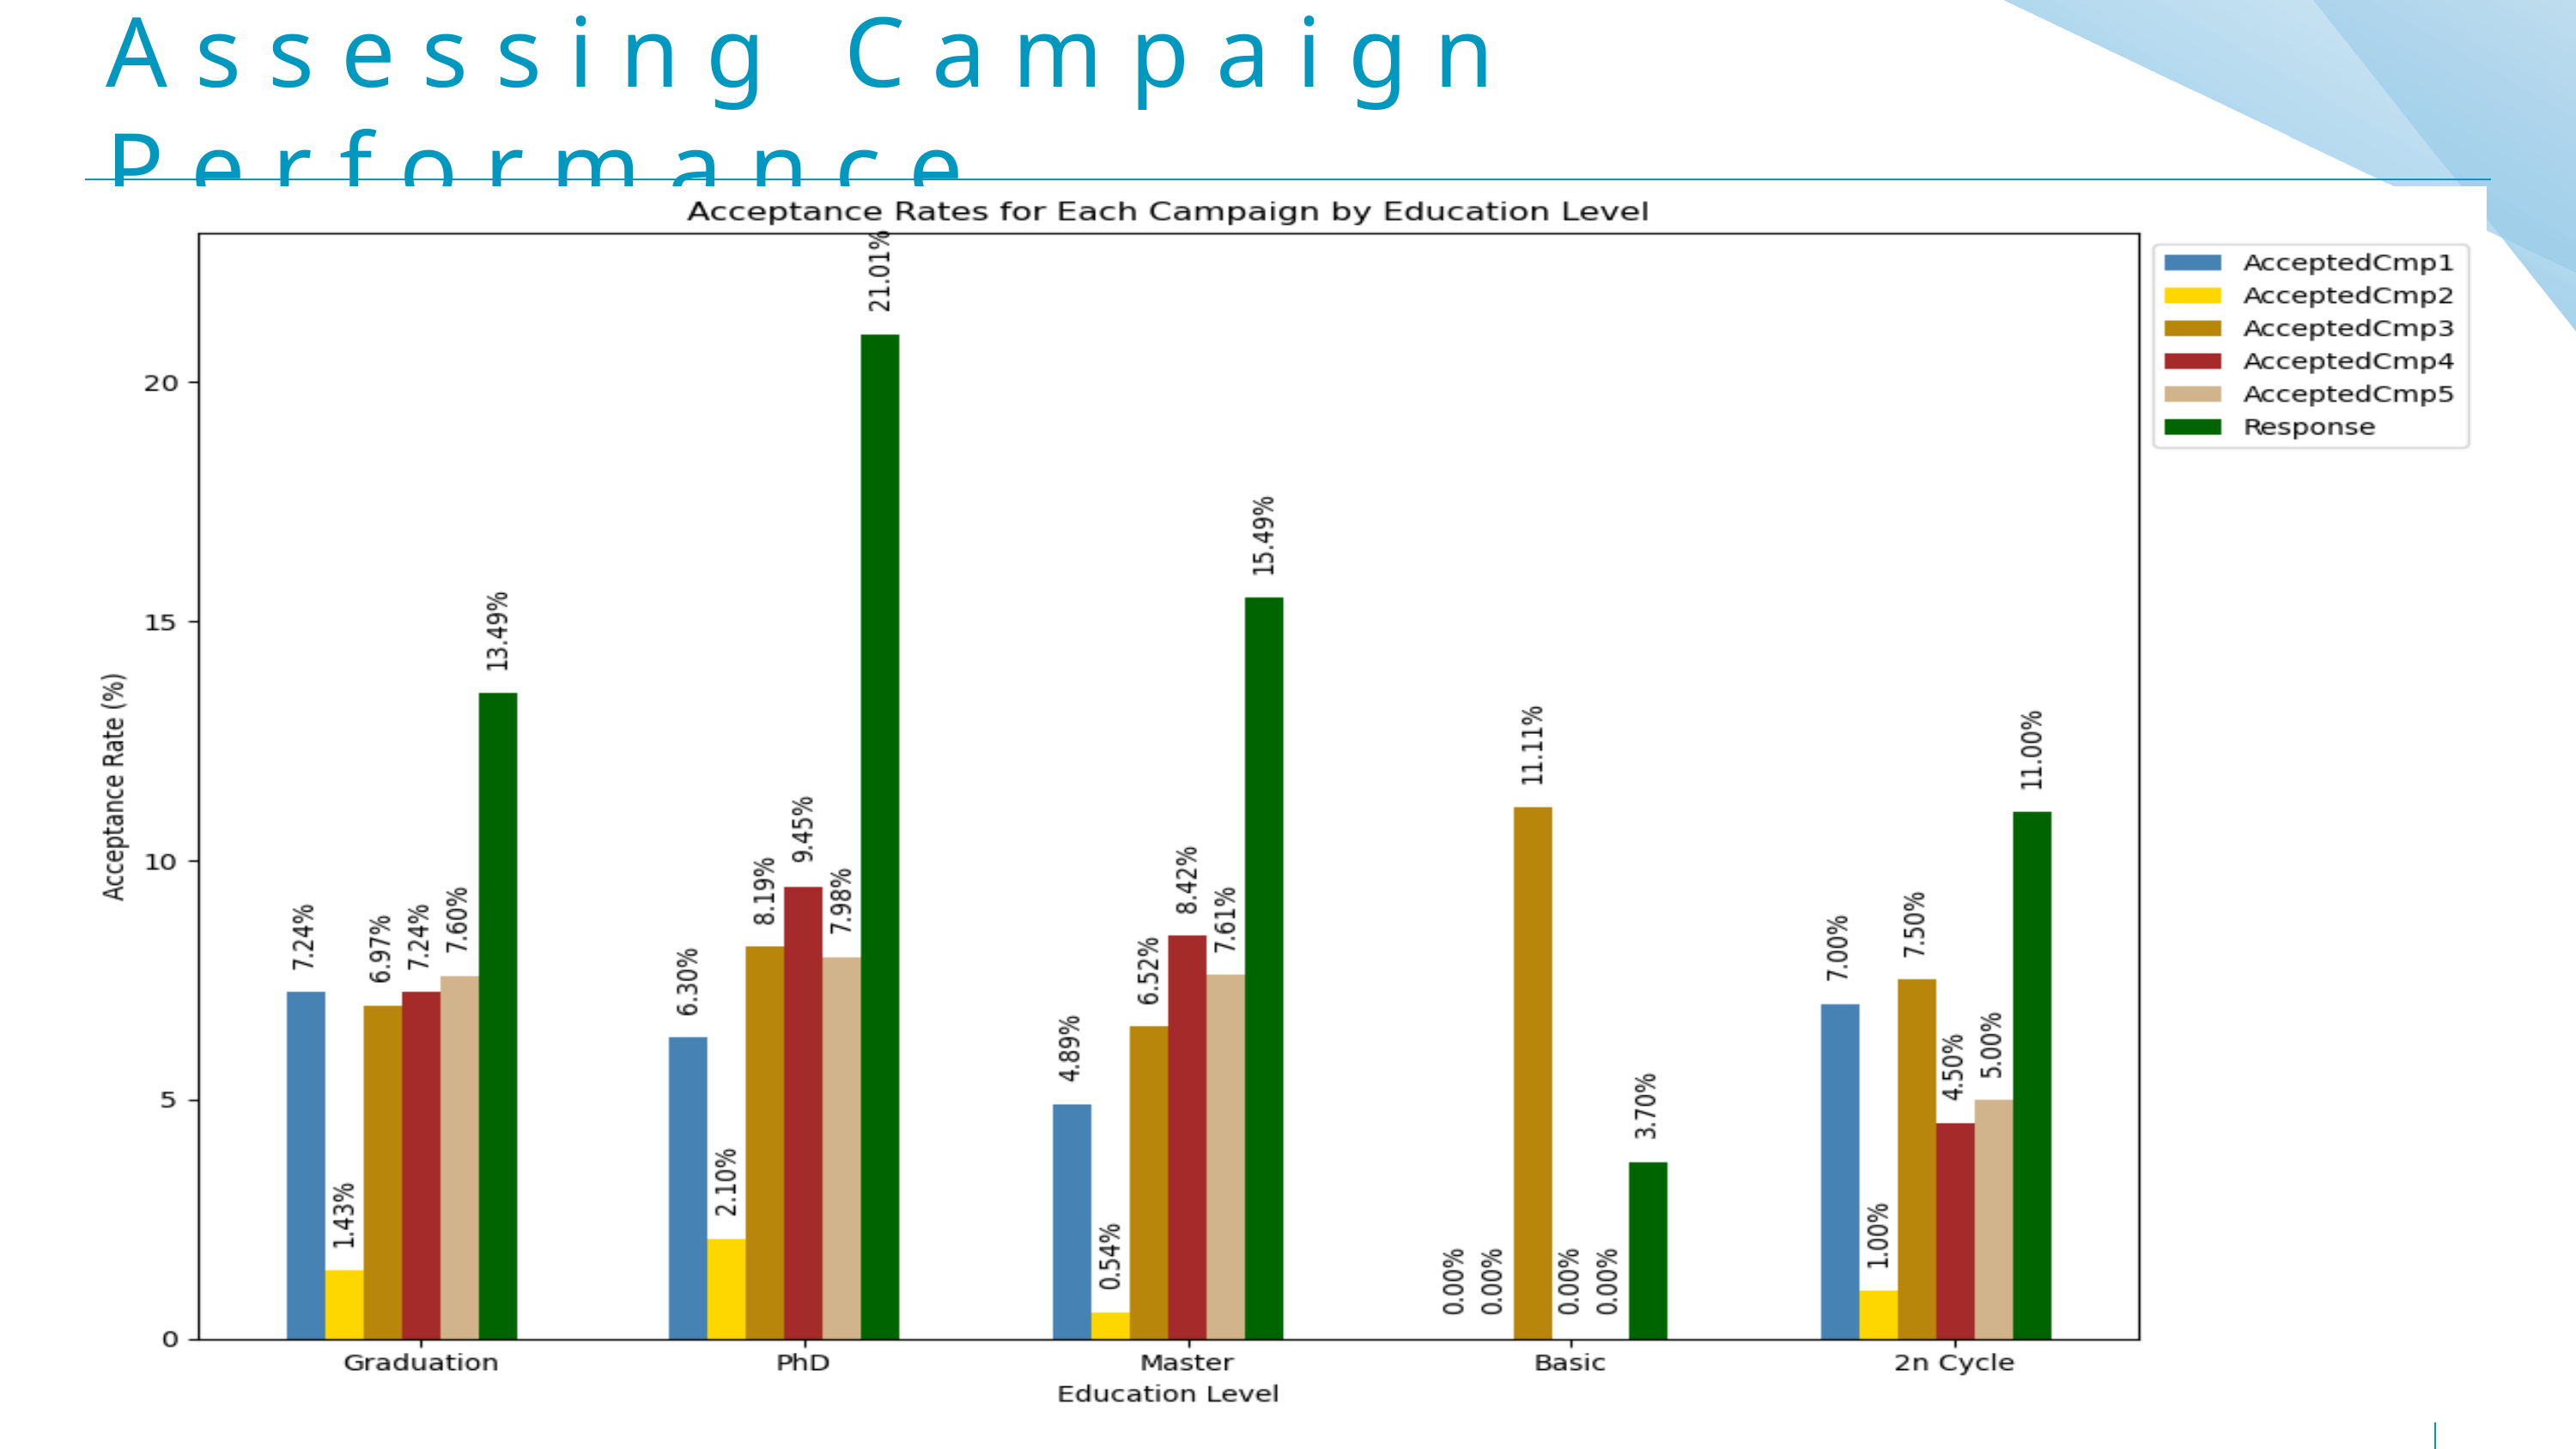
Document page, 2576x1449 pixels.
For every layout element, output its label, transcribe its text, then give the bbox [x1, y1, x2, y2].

title Assessing Campaign Performance [83, 27, 2442, 184]
picture [82, 185, 2487, 1422]
